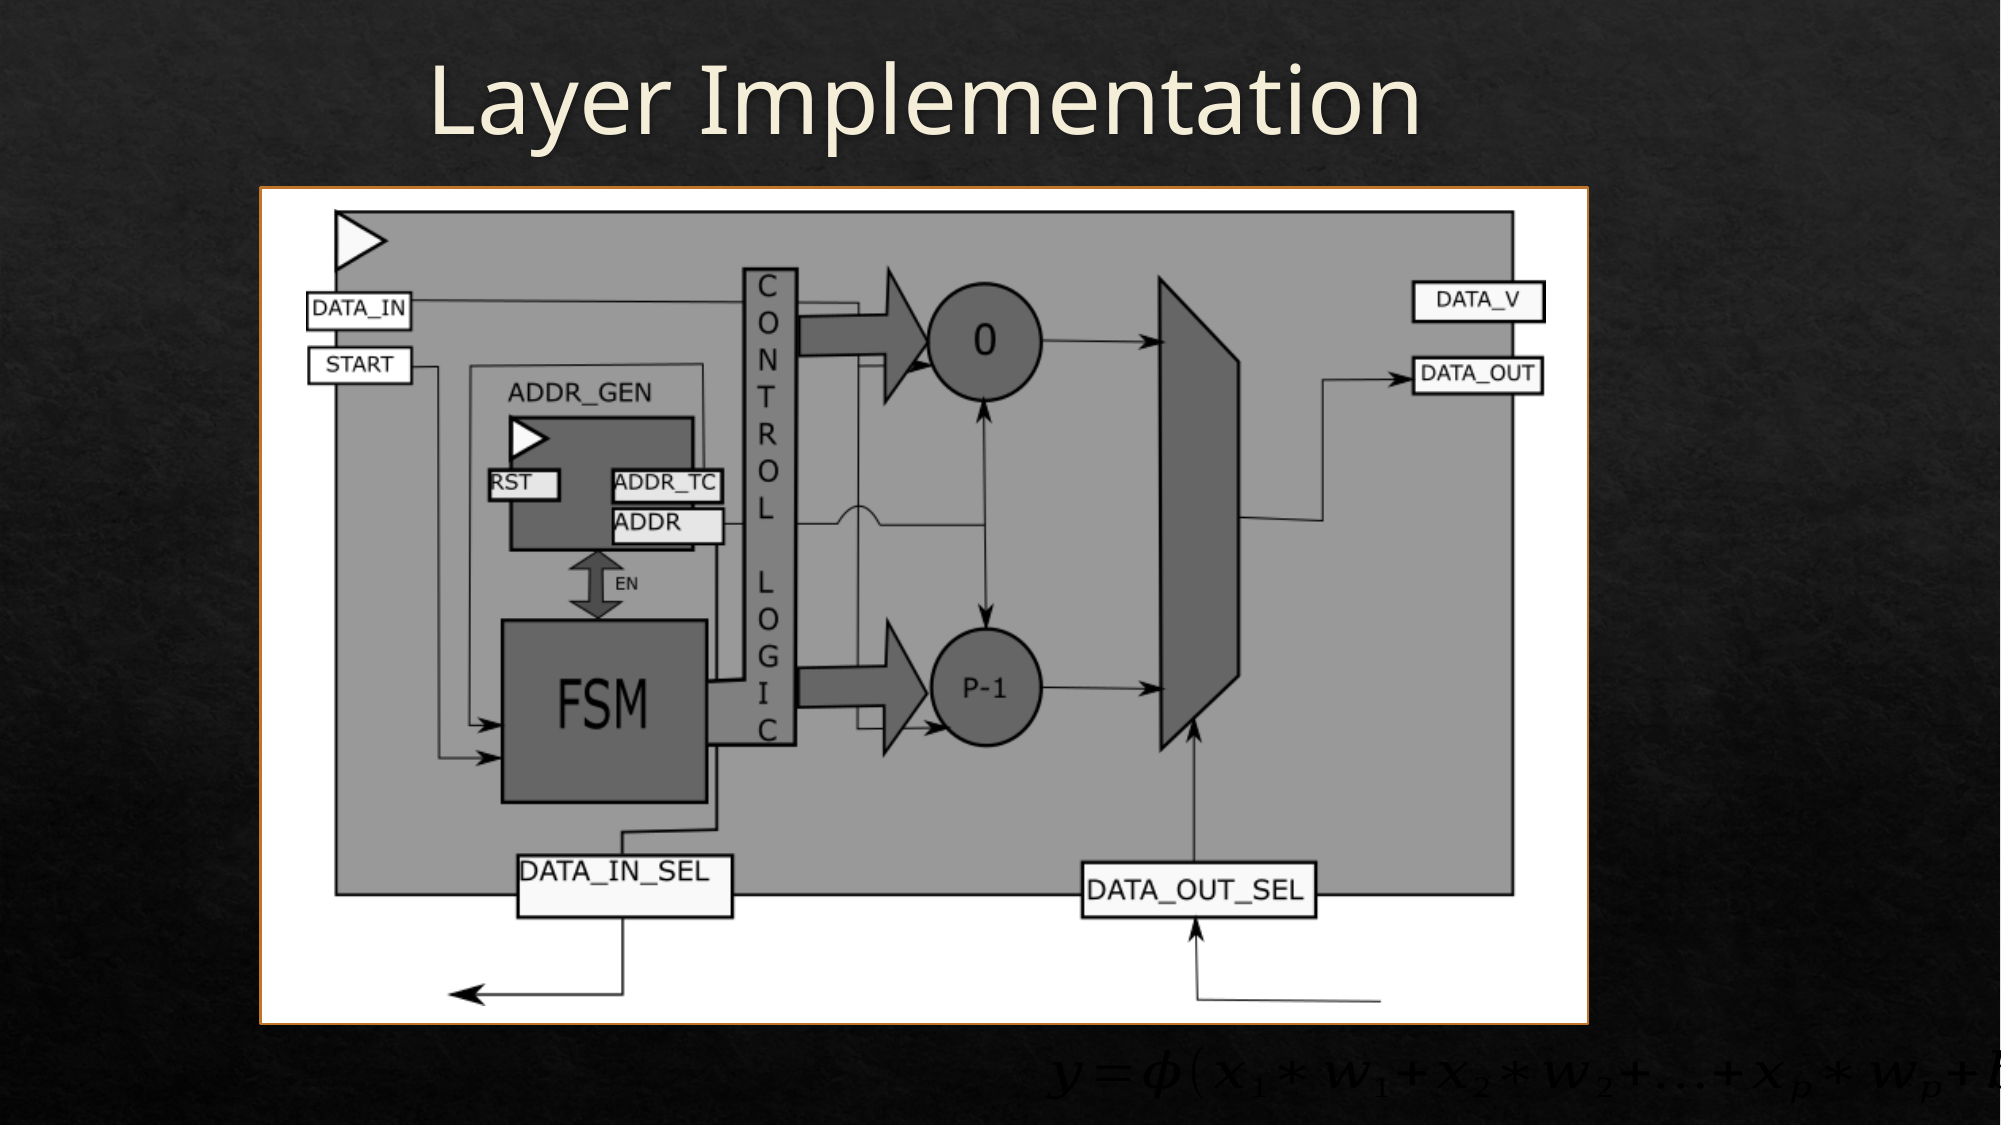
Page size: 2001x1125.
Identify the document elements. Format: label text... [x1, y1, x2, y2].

text_box [259, 211, 1589, 1025]
title Layer Implementation [77, 0, 1776, 207]
picture [306, 209, 1547, 1006]
